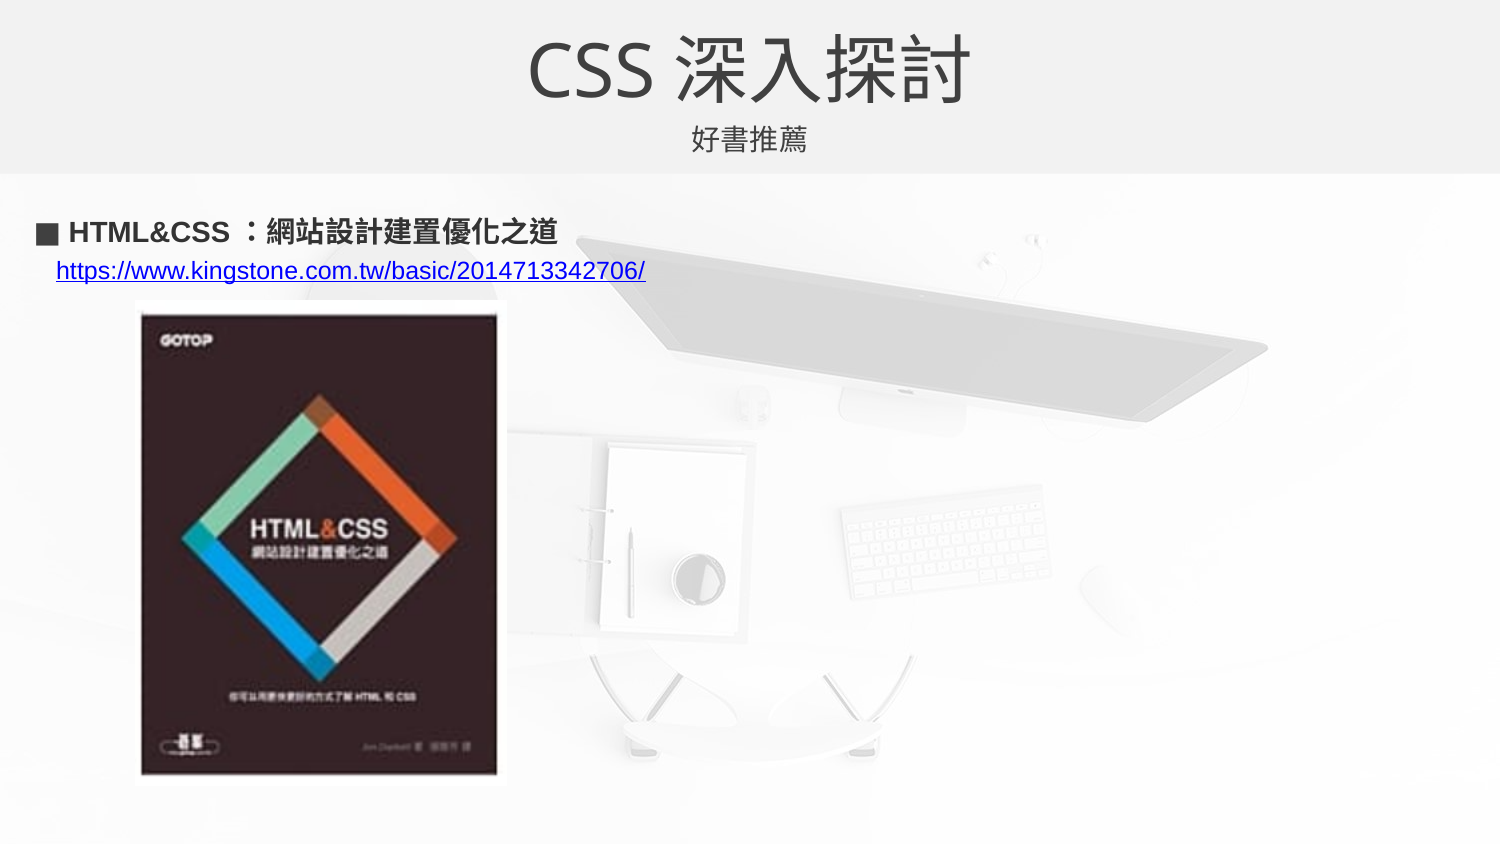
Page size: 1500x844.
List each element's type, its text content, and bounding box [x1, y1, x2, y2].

text_box https://www.kingstone.com.tw/basic/2014713342706/ [41, 246, 821, 292]
list CSS深入探討 [0, 20, 1500, 115]
picture [0, 174, 1500, 844]
text_box ■ HTML&CSS：網站設計建置優化之道 [18, 206, 934, 257]
list 好書推薦 [0, 115, 1500, 162]
